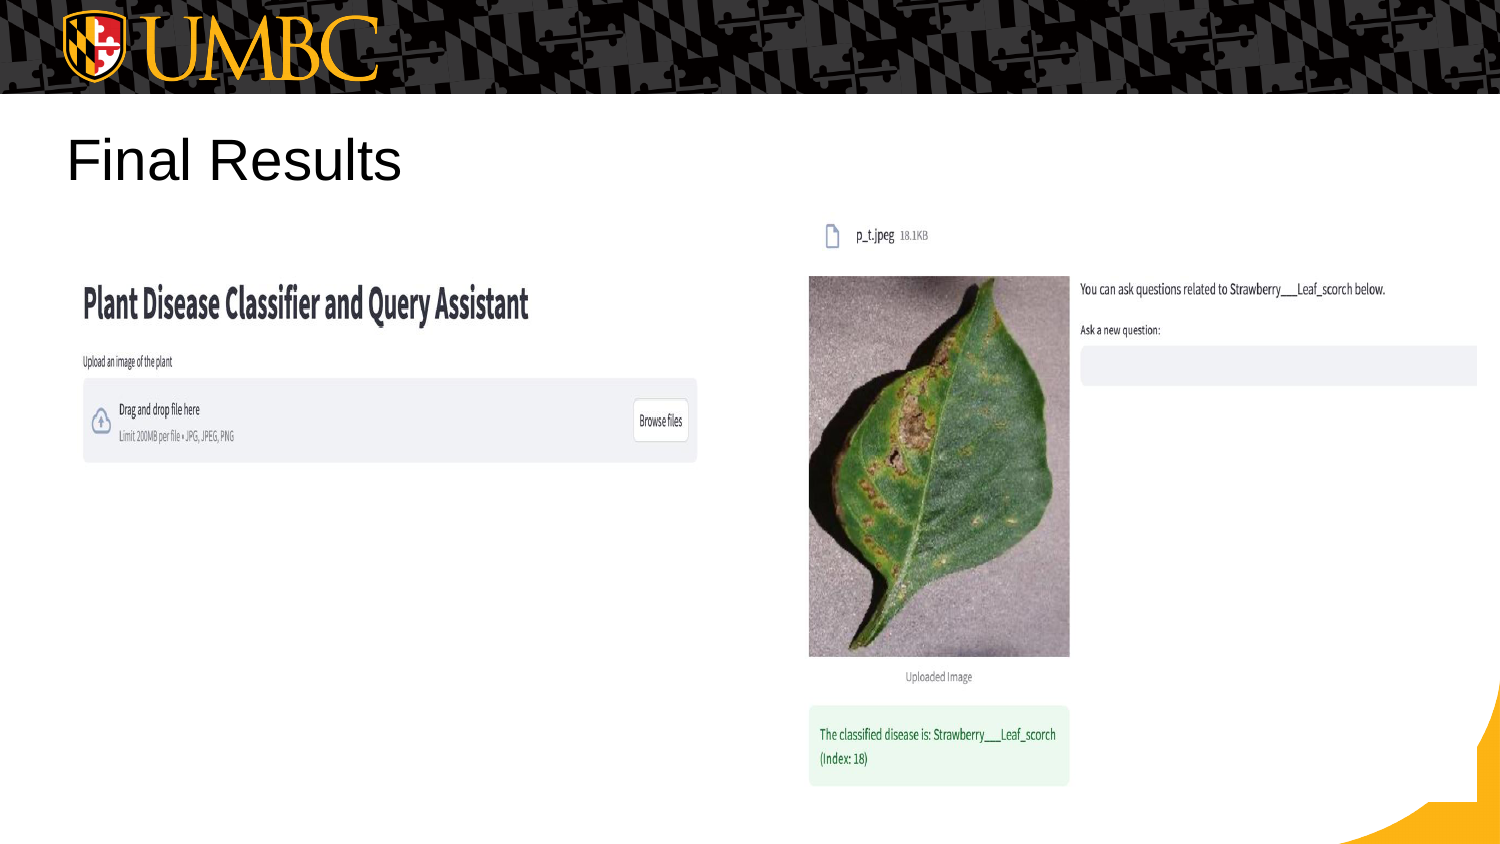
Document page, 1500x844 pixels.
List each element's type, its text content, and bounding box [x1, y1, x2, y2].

picture [778, 211, 1500, 844]
picture [60, 200, 722, 619]
picture [0, 0, 1500, 94]
title Final Results [51, 106, 1449, 201]
